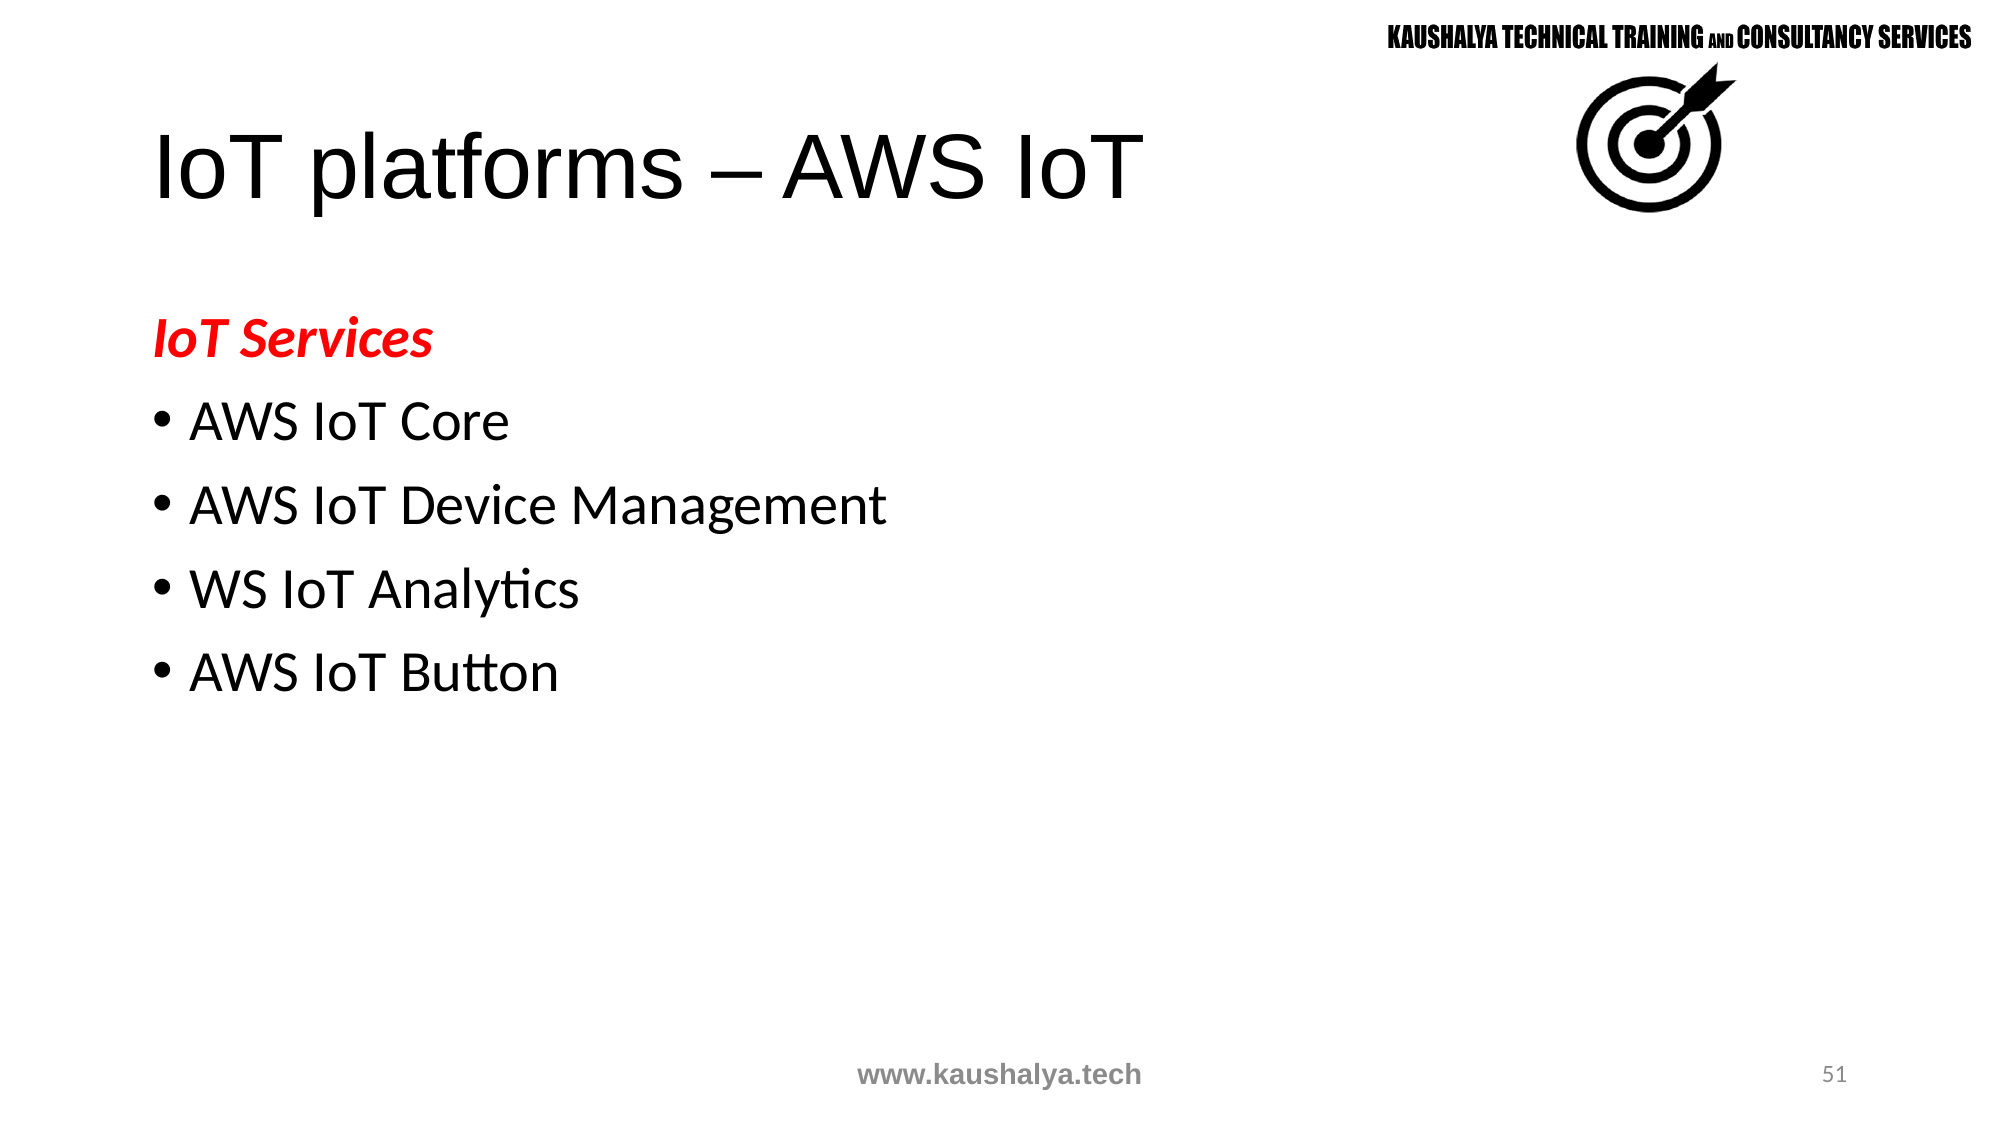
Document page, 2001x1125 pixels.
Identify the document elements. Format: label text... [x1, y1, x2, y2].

footer www.kaushalya.tech [662, 1042, 1338, 1103]
picture [1358, 2, 1997, 221]
title IoT platforms – AWS IoT [137, 59, 1863, 278]
slide_number 51 [1412, 1042, 1863, 1103]
list IoT Services AWS IoT Core AWS IoT Device Management WS IoT Analytics AWS IoT Button [137, 299, 1863, 1014]
